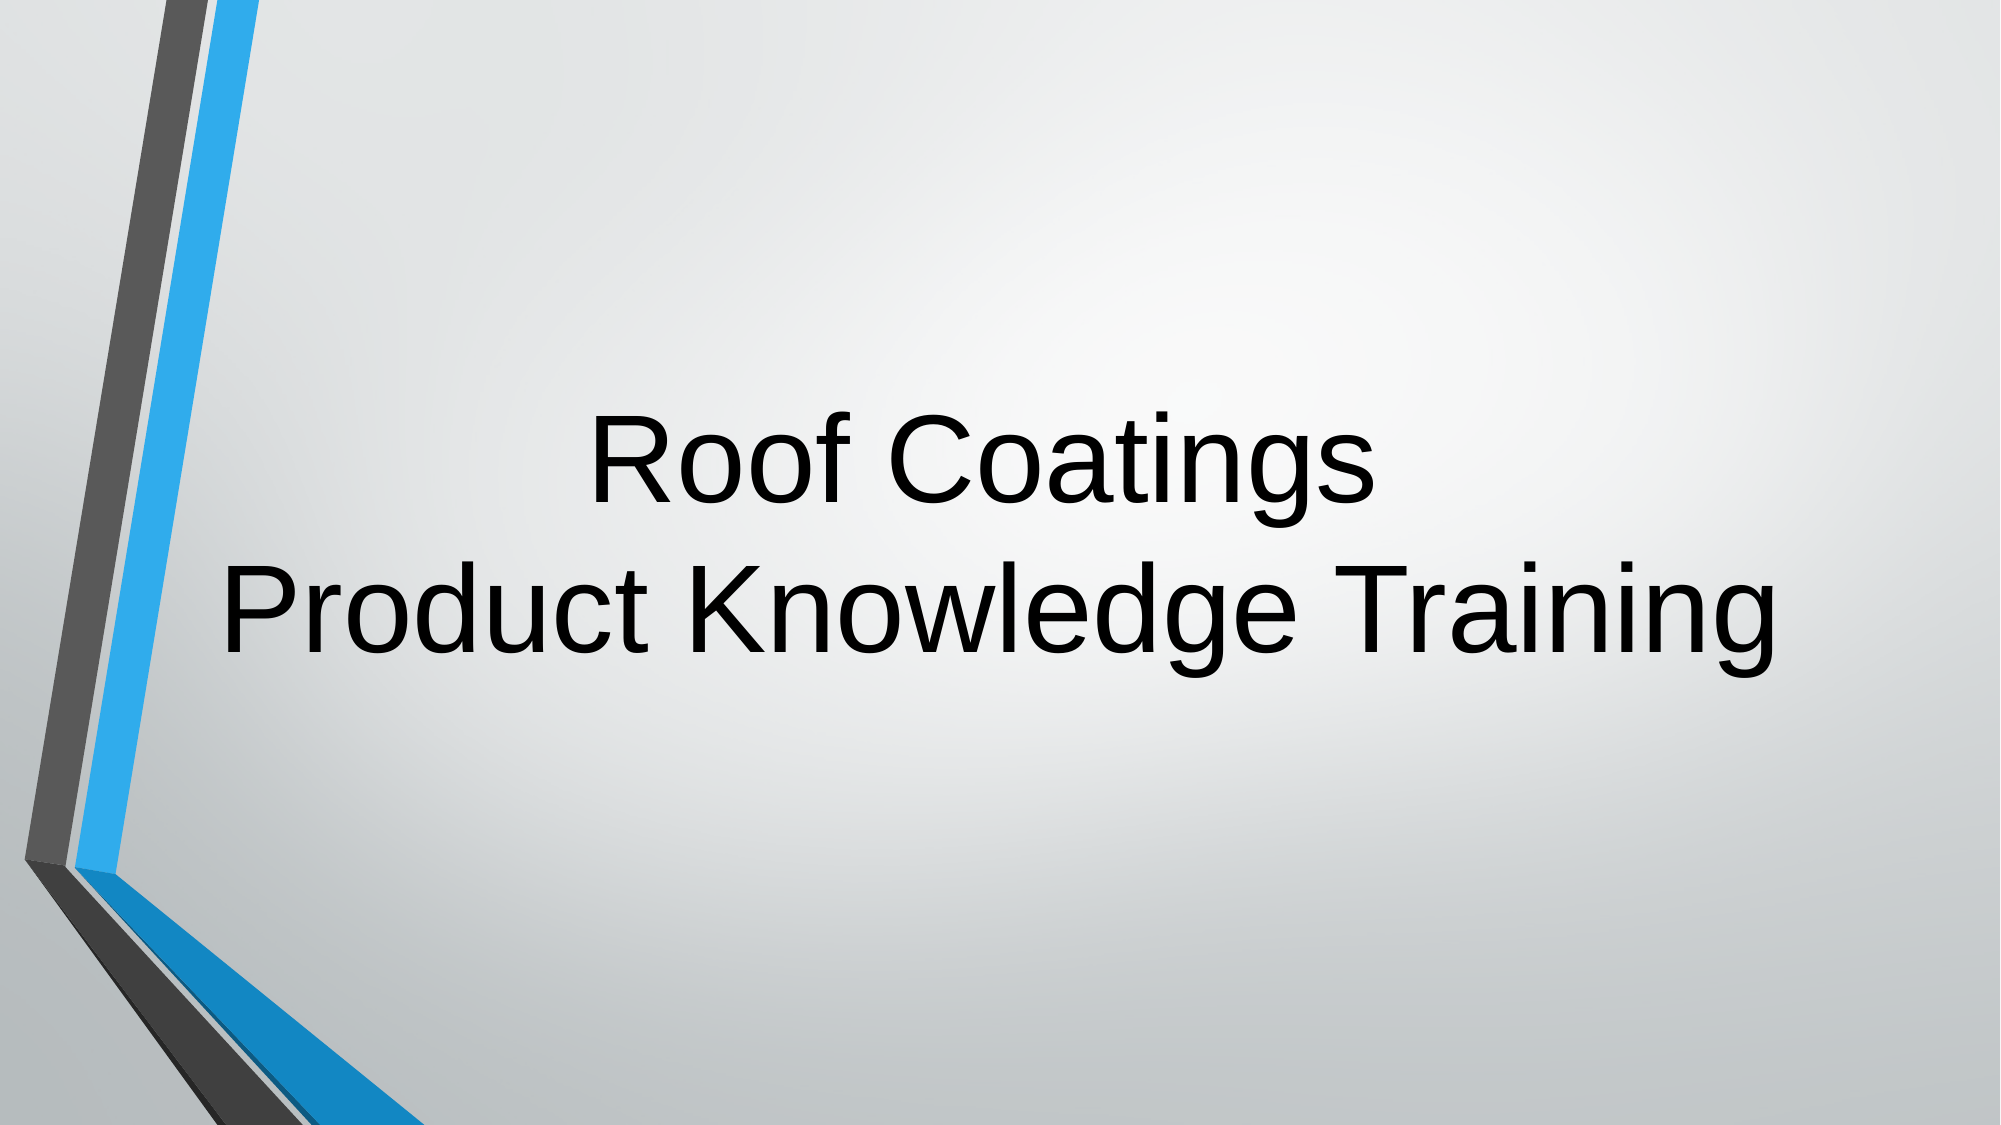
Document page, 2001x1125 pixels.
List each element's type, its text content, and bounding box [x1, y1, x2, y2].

list Roof Coatings Product Knowledge Training [0, 370, 2000, 583]
